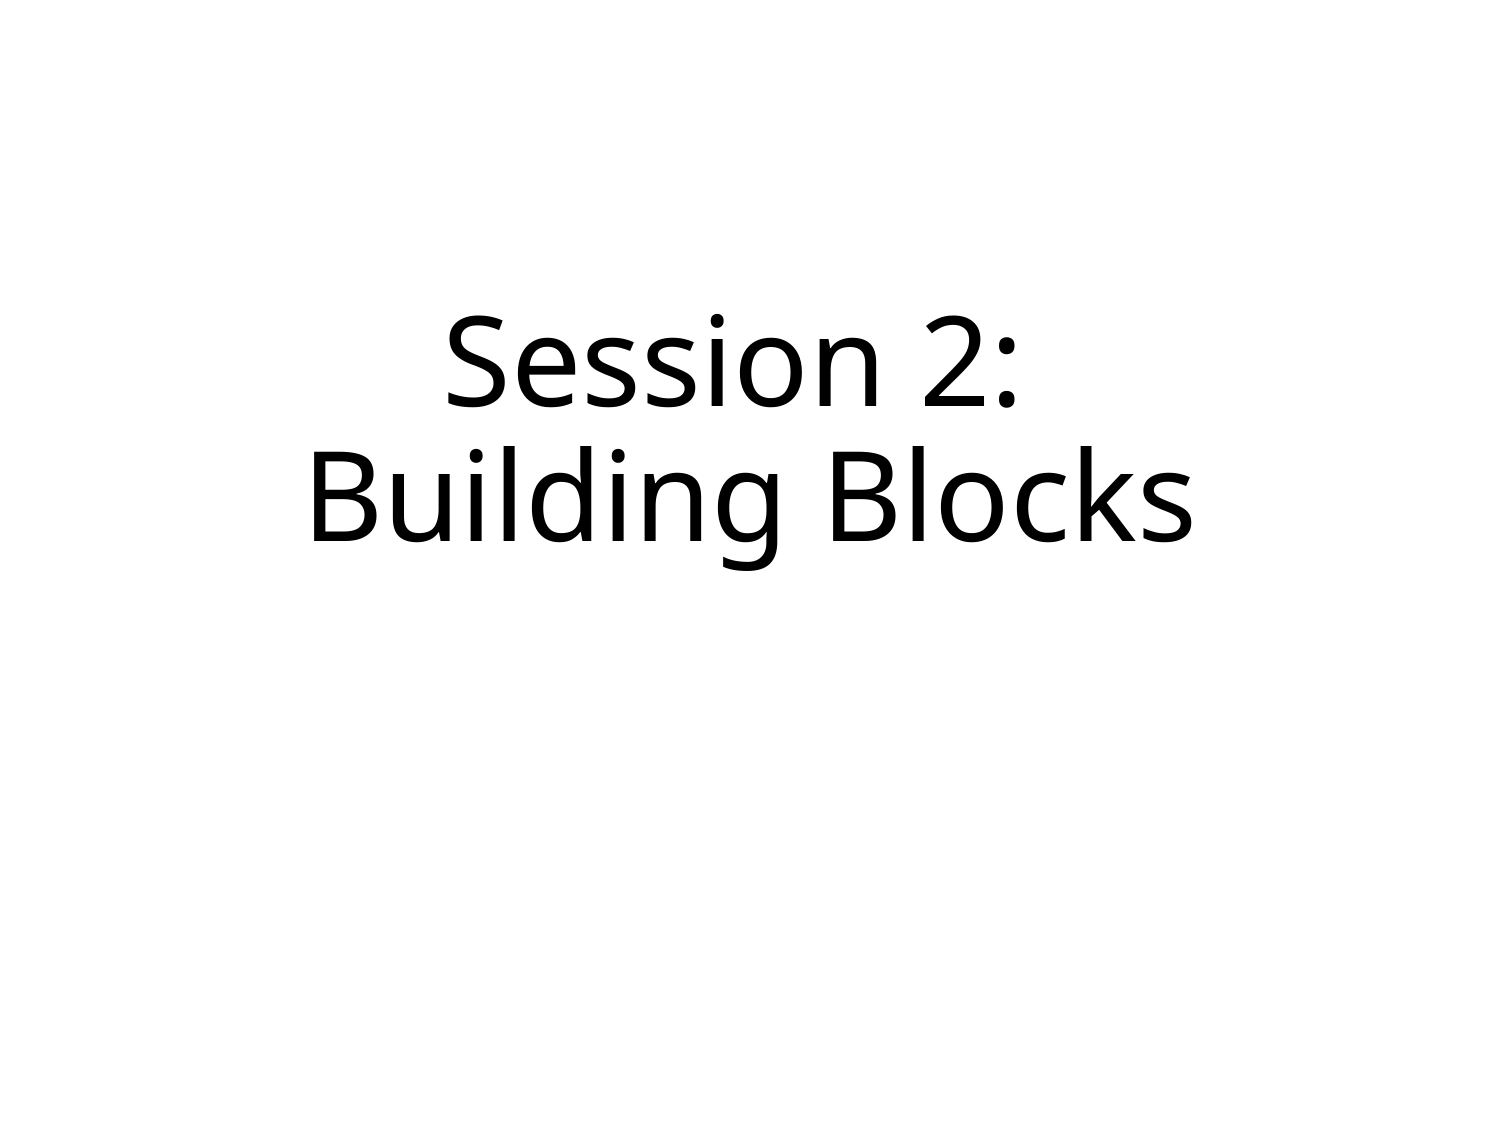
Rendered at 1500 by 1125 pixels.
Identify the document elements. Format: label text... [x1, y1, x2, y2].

title Session 2: Building Blocks [112, 184, 1388, 576]
